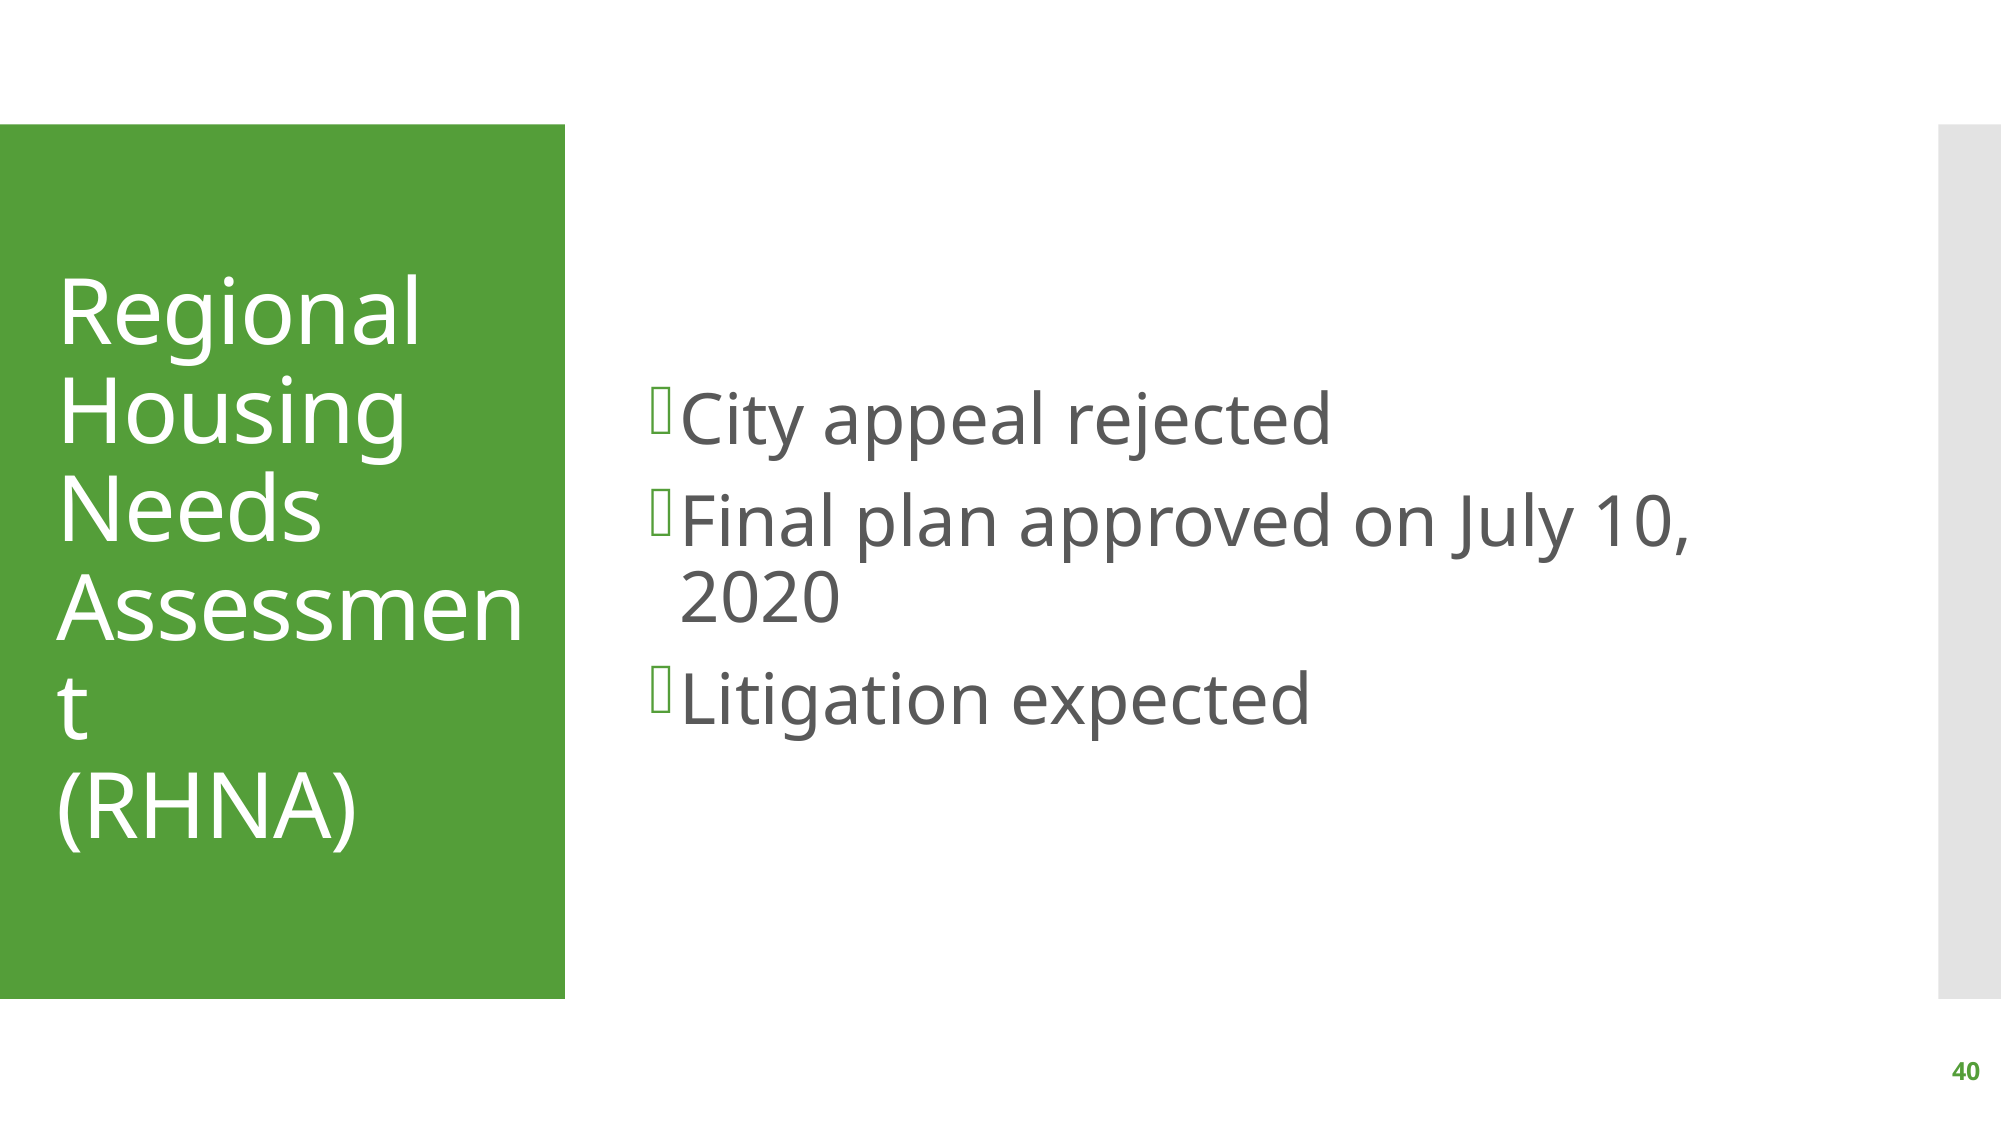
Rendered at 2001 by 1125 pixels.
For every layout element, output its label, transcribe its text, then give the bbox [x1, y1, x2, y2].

slide_number 40 [1744, 1042, 1996, 1103]
list City appeal rejected Final plan approved on July 10, 2020 Litigation expected [634, 141, 1864, 982]
title Regional Housing Needs Assessment (RHNA) [41, 184, 548, 940]
